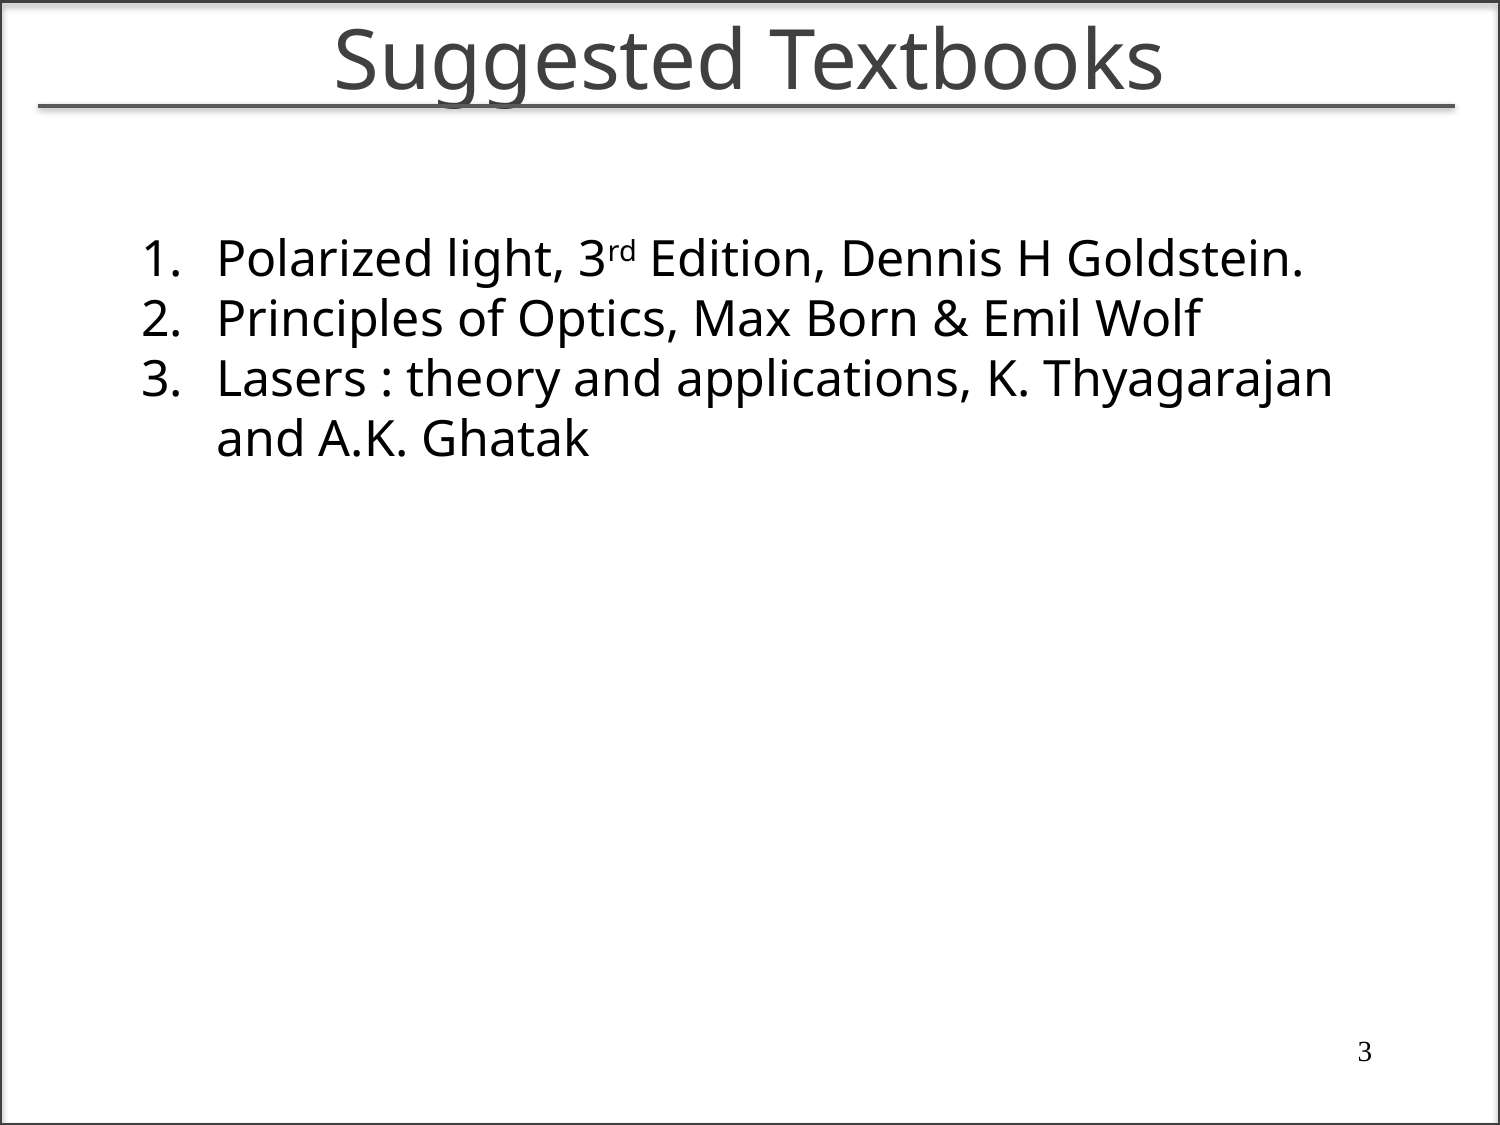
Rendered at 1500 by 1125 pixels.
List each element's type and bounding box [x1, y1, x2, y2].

text_box [0, 0, 1500, 1125]
